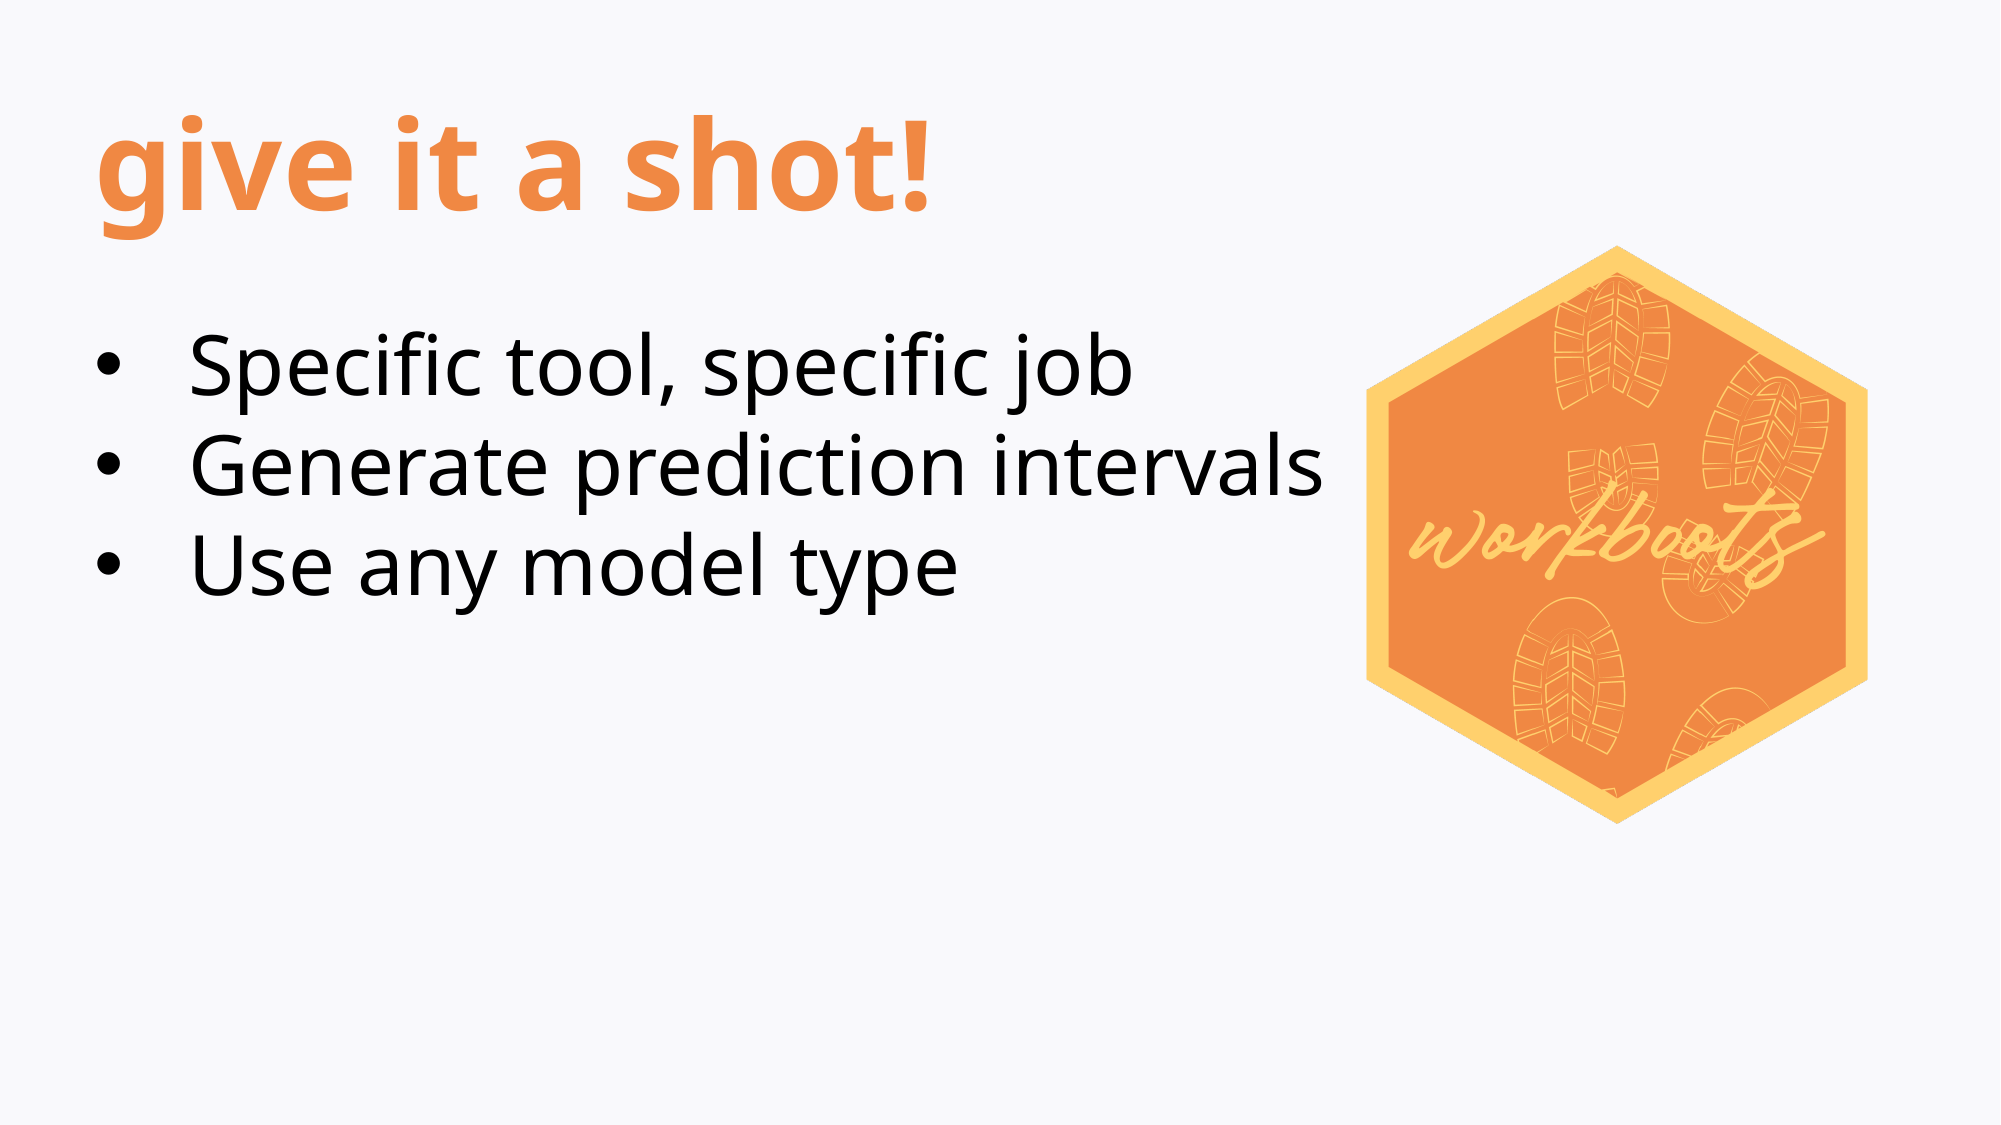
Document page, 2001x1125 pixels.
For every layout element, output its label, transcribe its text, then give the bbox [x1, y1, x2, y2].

text_box Specific tool, specific job Generate prediction intervals Use any model type [88, 306, 1366, 819]
text_box give it a shot! [88, 79, 1215, 242]
picture [1366, 245, 1868, 824]
